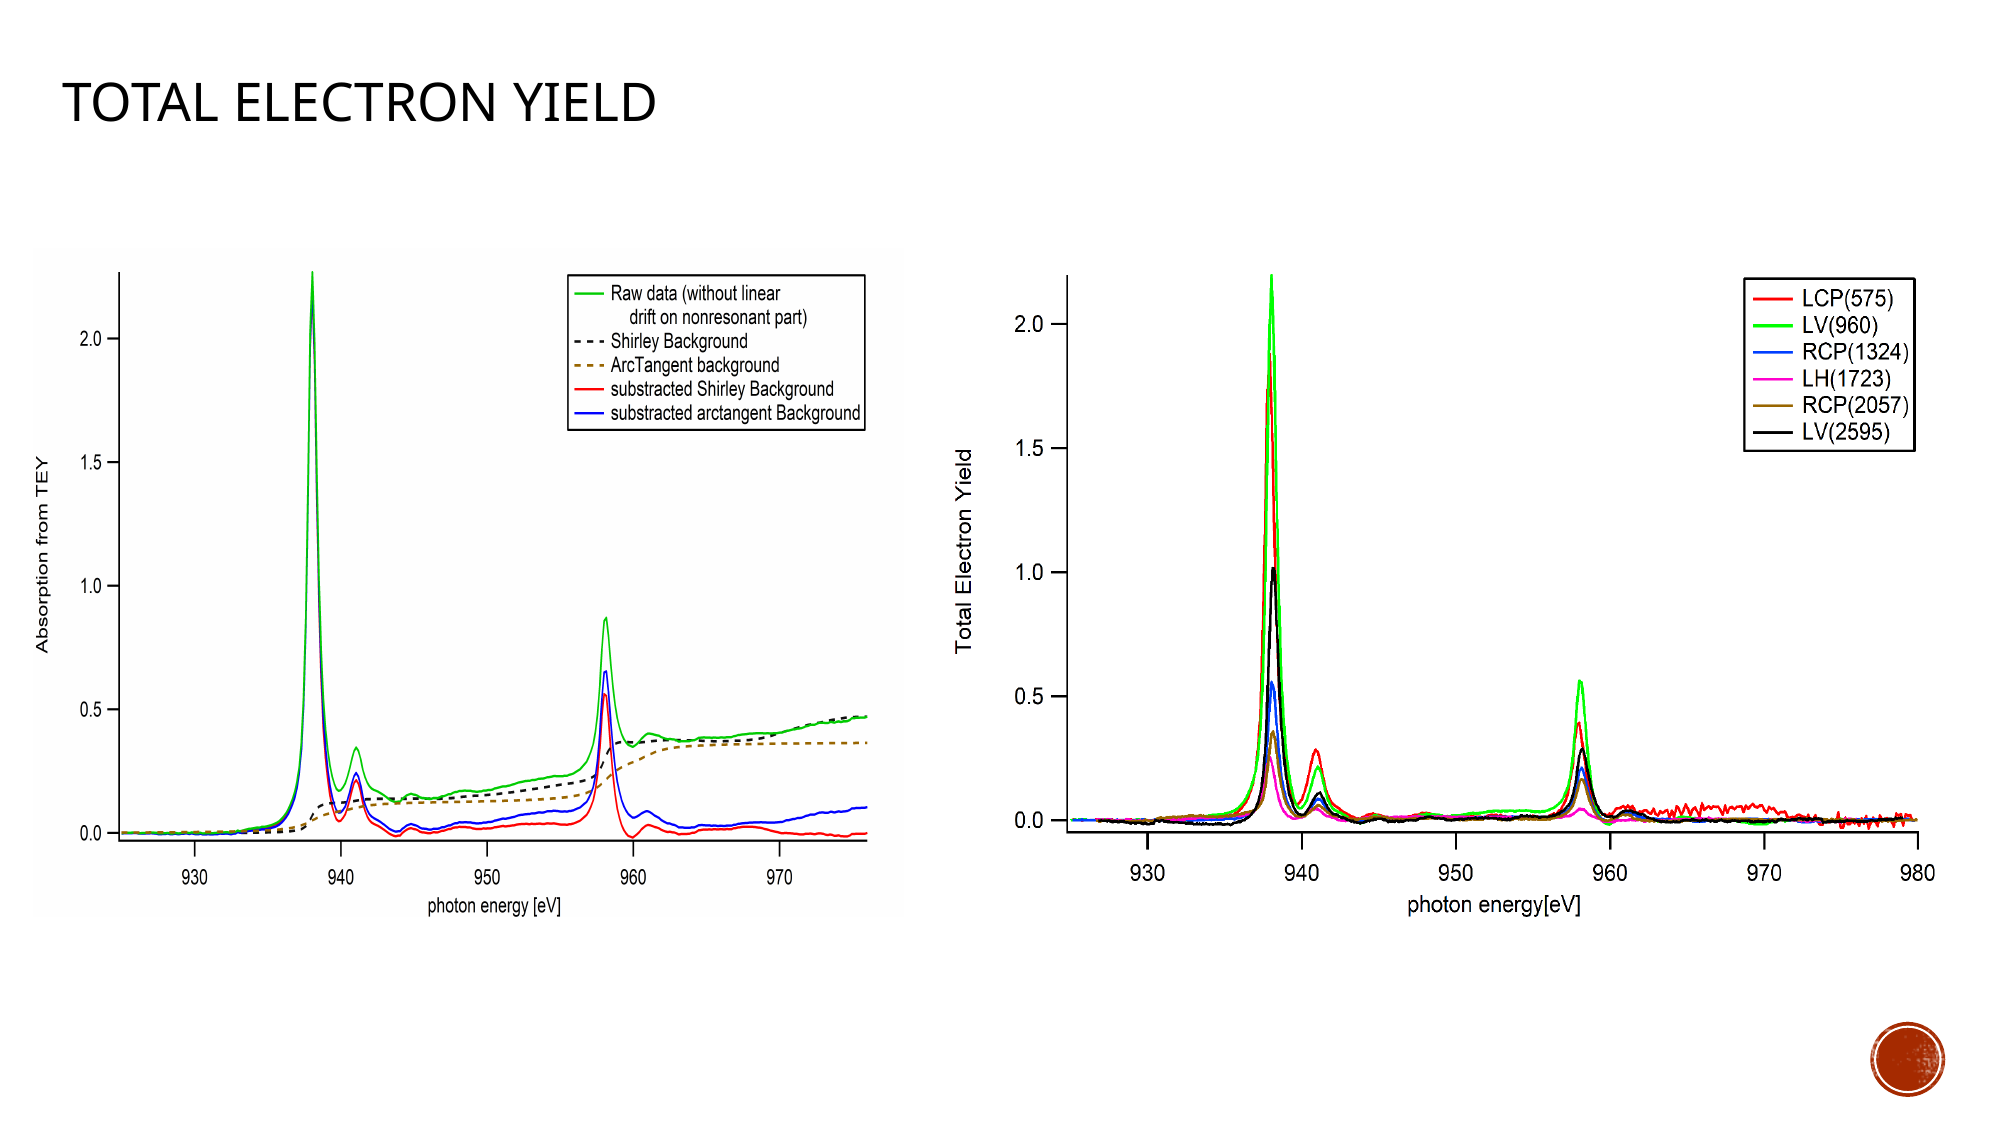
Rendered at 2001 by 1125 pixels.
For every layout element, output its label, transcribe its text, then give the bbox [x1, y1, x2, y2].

picture [33, 248, 904, 917]
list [955, 252, 1965, 914]
title Total Electron Yield [47, 50, 678, 159]
